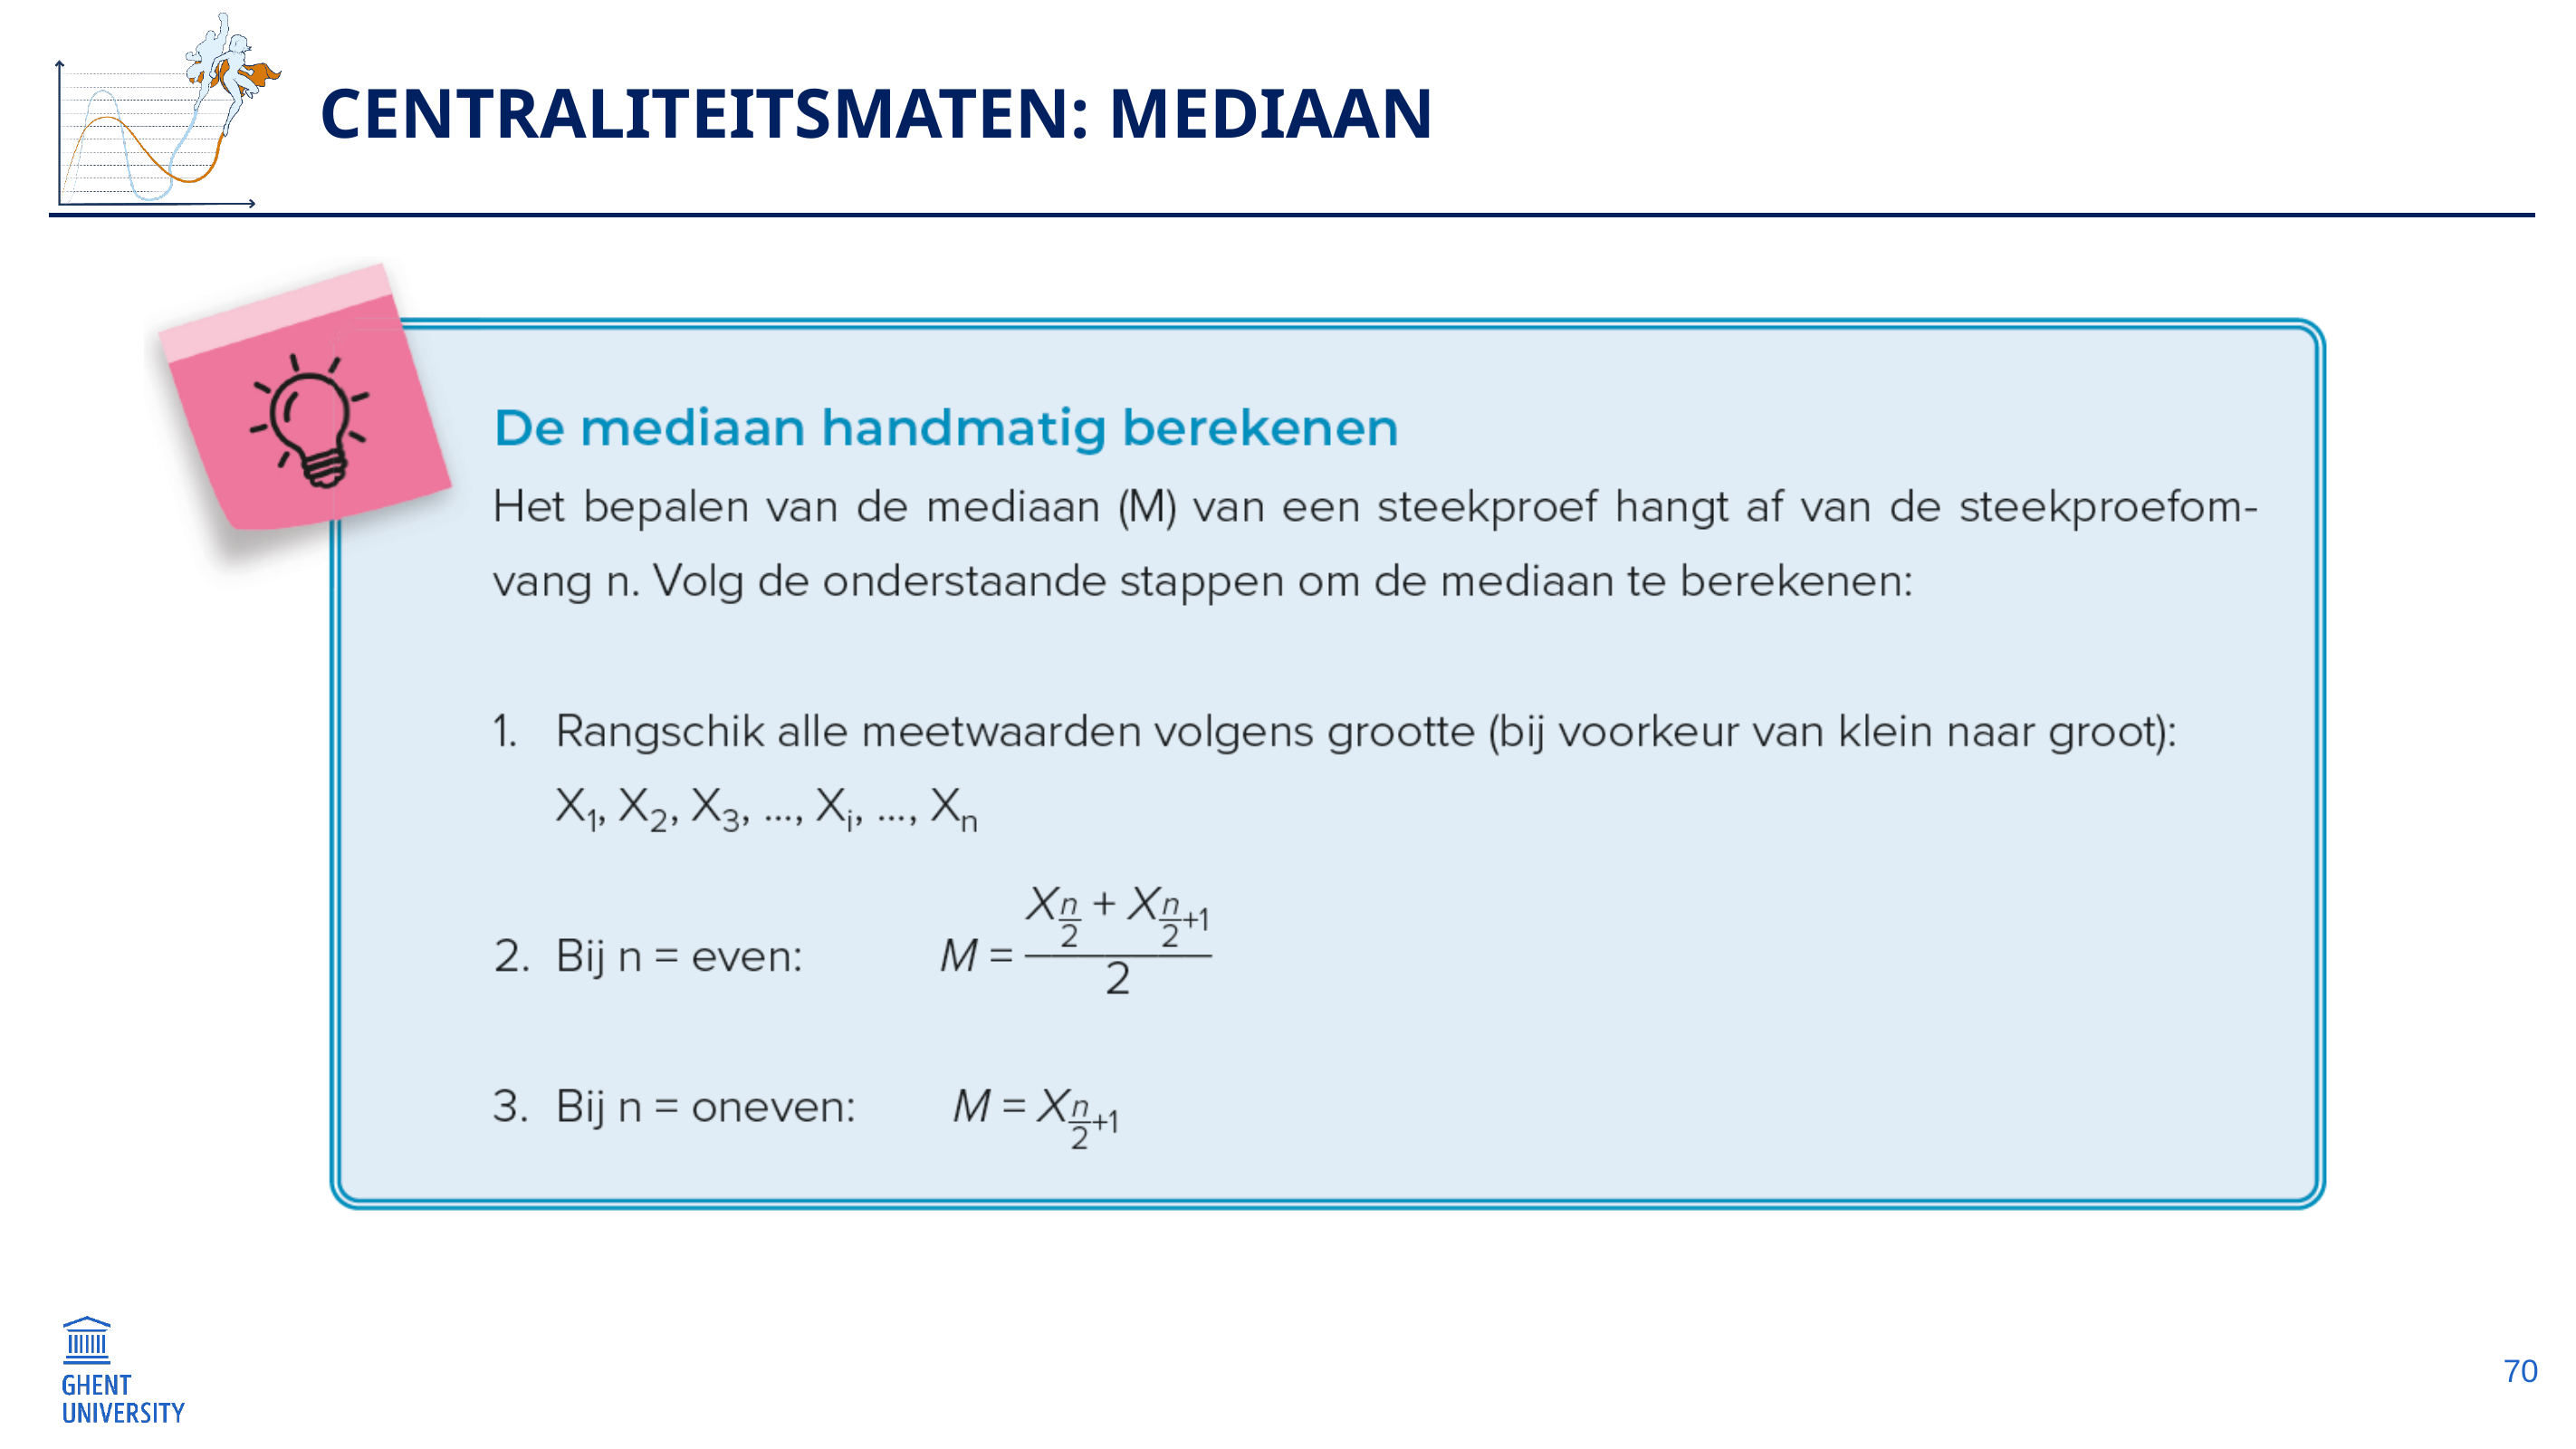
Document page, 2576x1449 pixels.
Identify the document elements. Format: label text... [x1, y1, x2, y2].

slide_number 70 [2415, 1330, 2553, 1408]
picture [5, 0, 2416, 1449]
title Centraliteitsmaten: mediaan [305, 18, 2527, 159]
